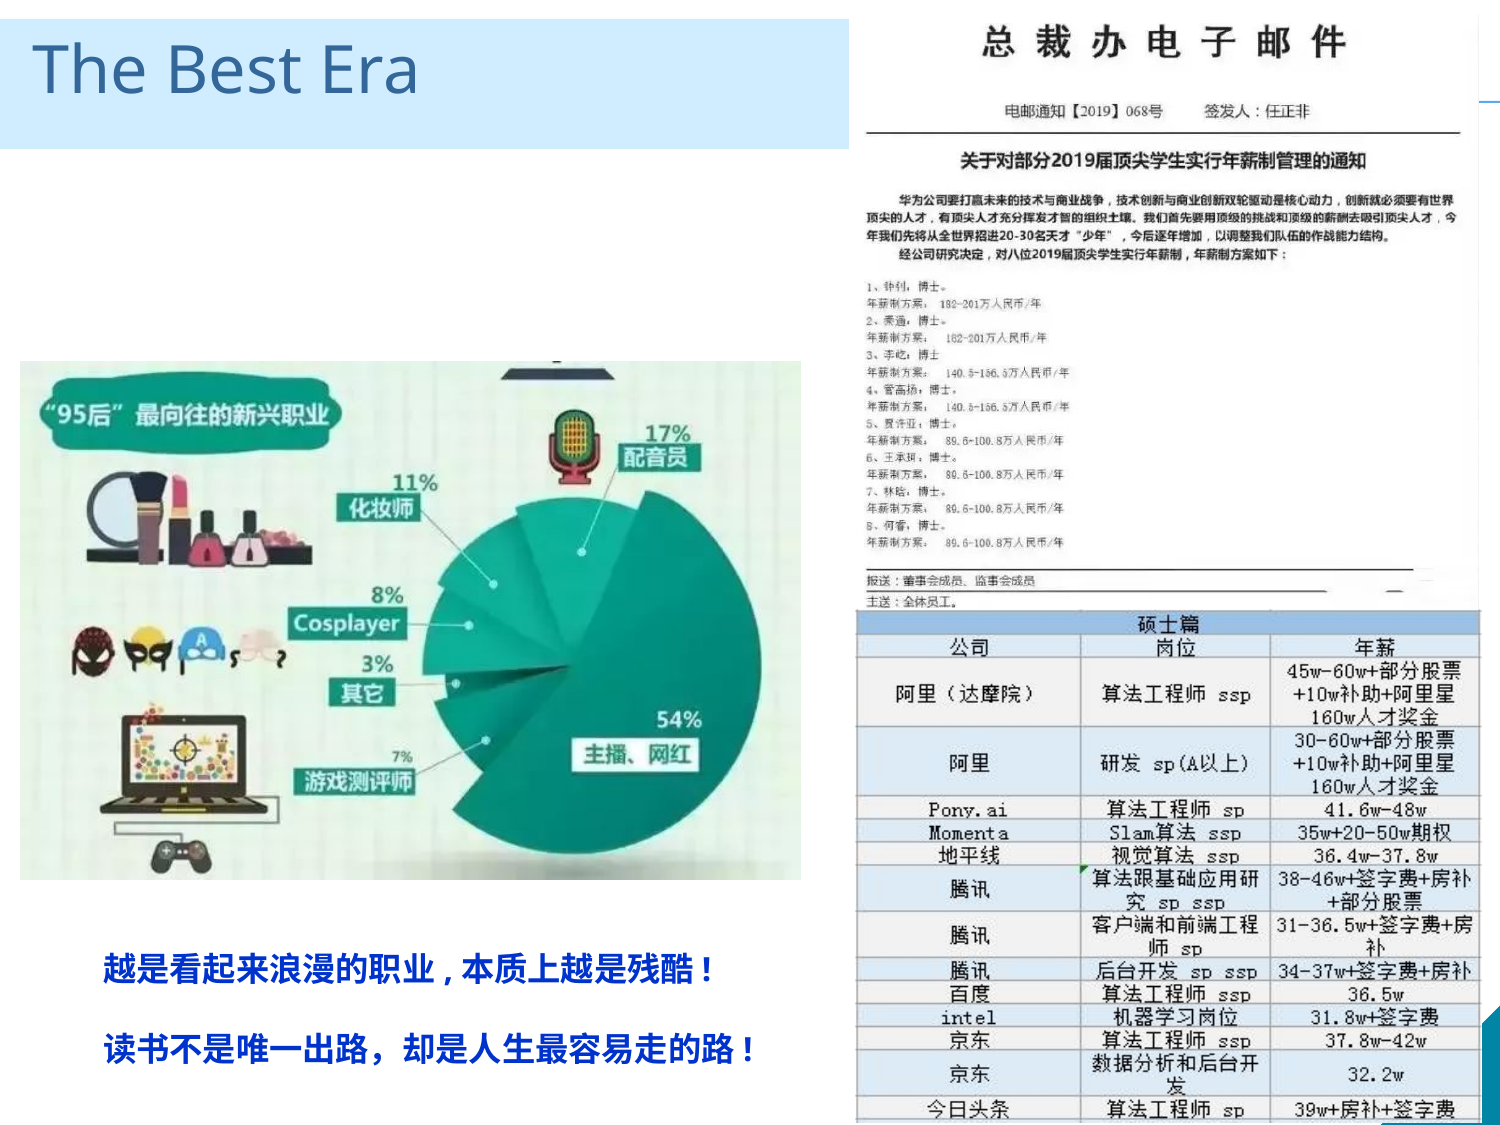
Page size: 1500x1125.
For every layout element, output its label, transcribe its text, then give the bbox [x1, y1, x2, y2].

text_box The Best Era [17, 19, 849, 143]
picture [849, 15, 1482, 1123]
text_box 越是看起来浪漫的职业,本质上越是残酷! 读书不是唯一出路，却是人生最容易走的路! [88, 940, 774, 1075]
picture [20, 361, 801, 880]
